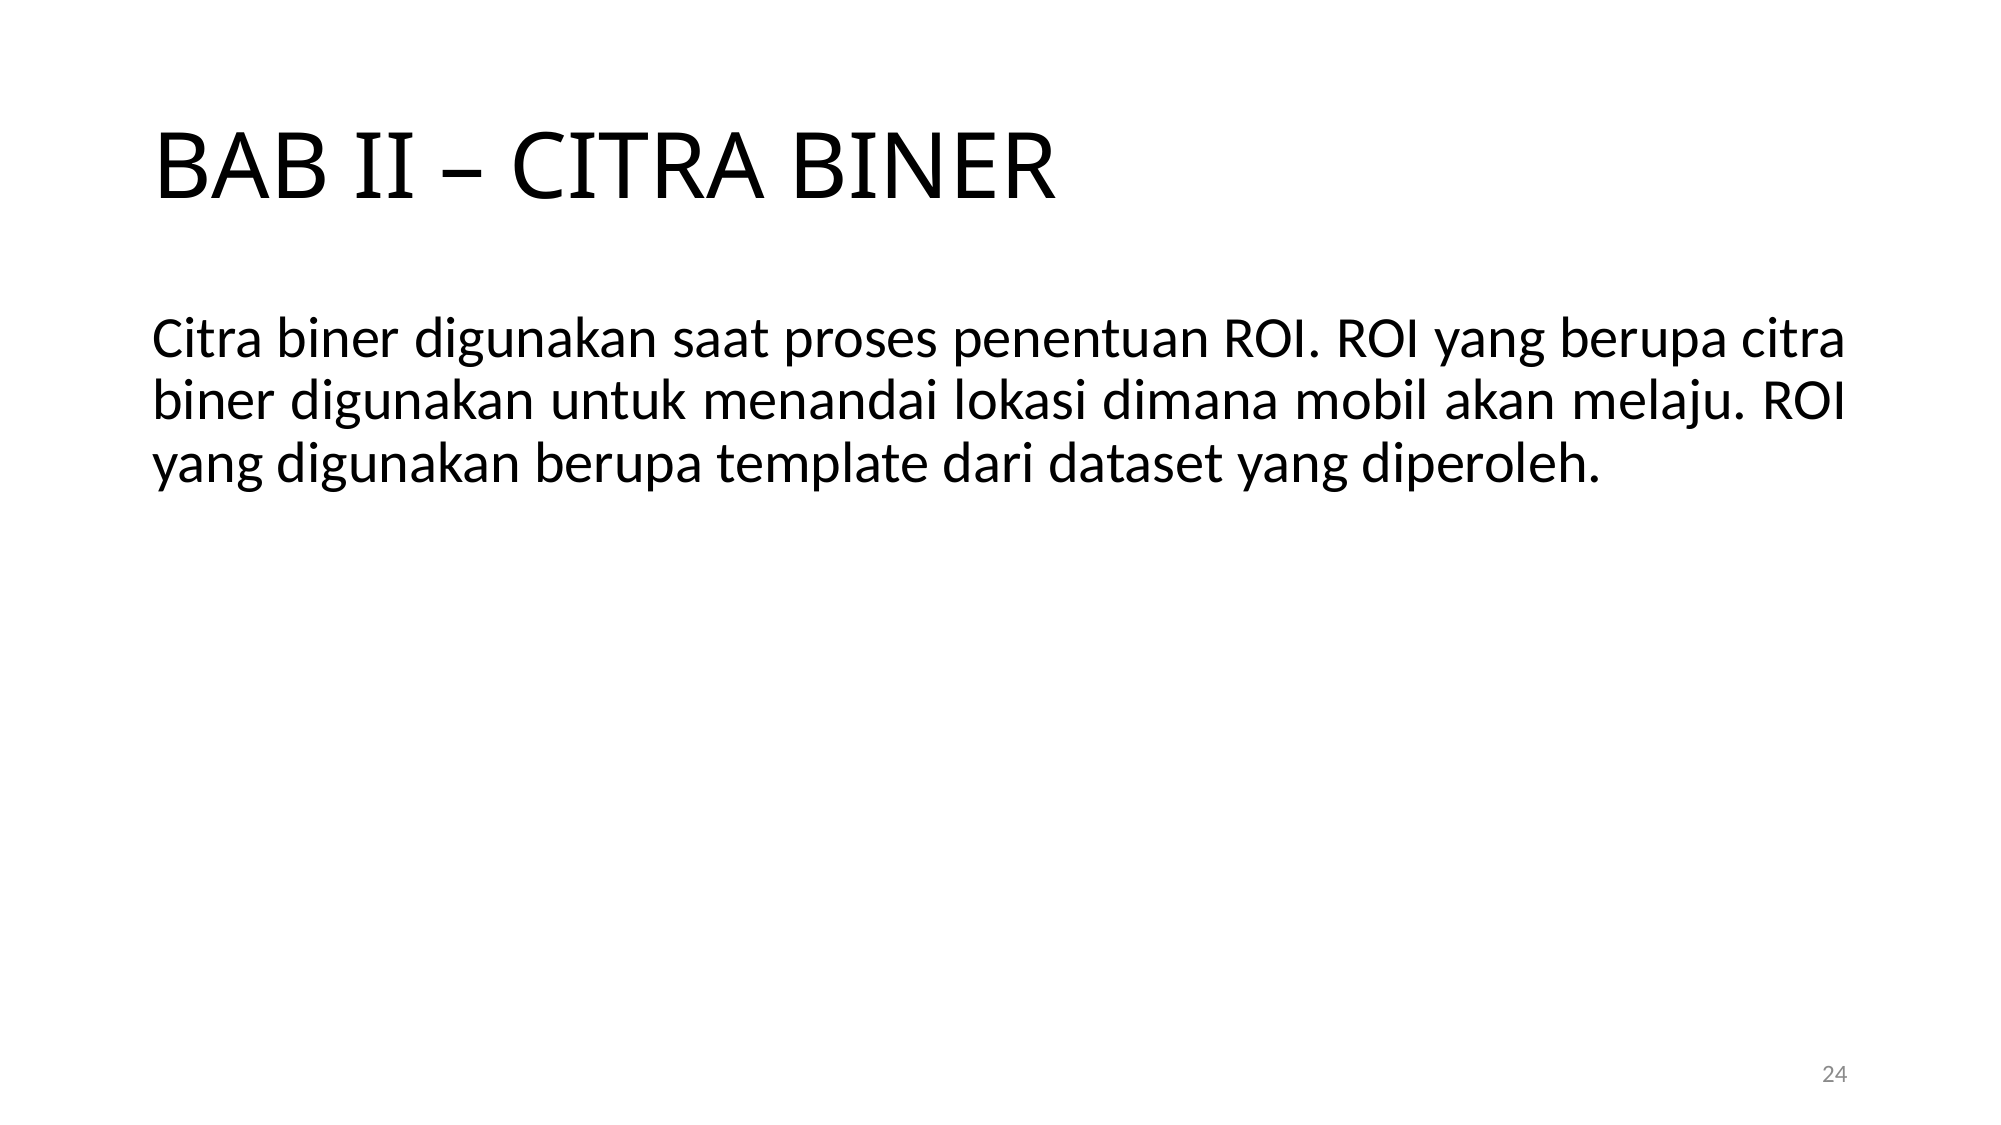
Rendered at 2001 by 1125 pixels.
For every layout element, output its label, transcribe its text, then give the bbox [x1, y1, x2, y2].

text_box 1 [1412, 1042, 1863, 1103]
text_box BAB II – CITRA BINER [137, 59, 1863, 278]
text_box Citra biner digunakan saat proses penentuan ROI. ROI yang berupa citra biner digunakan untuk menandai lokasi dimana mobil akan melaju. ROI yang digunakan berupa template dari dataset yang diperoleh. [137, 299, 1863, 1014]
